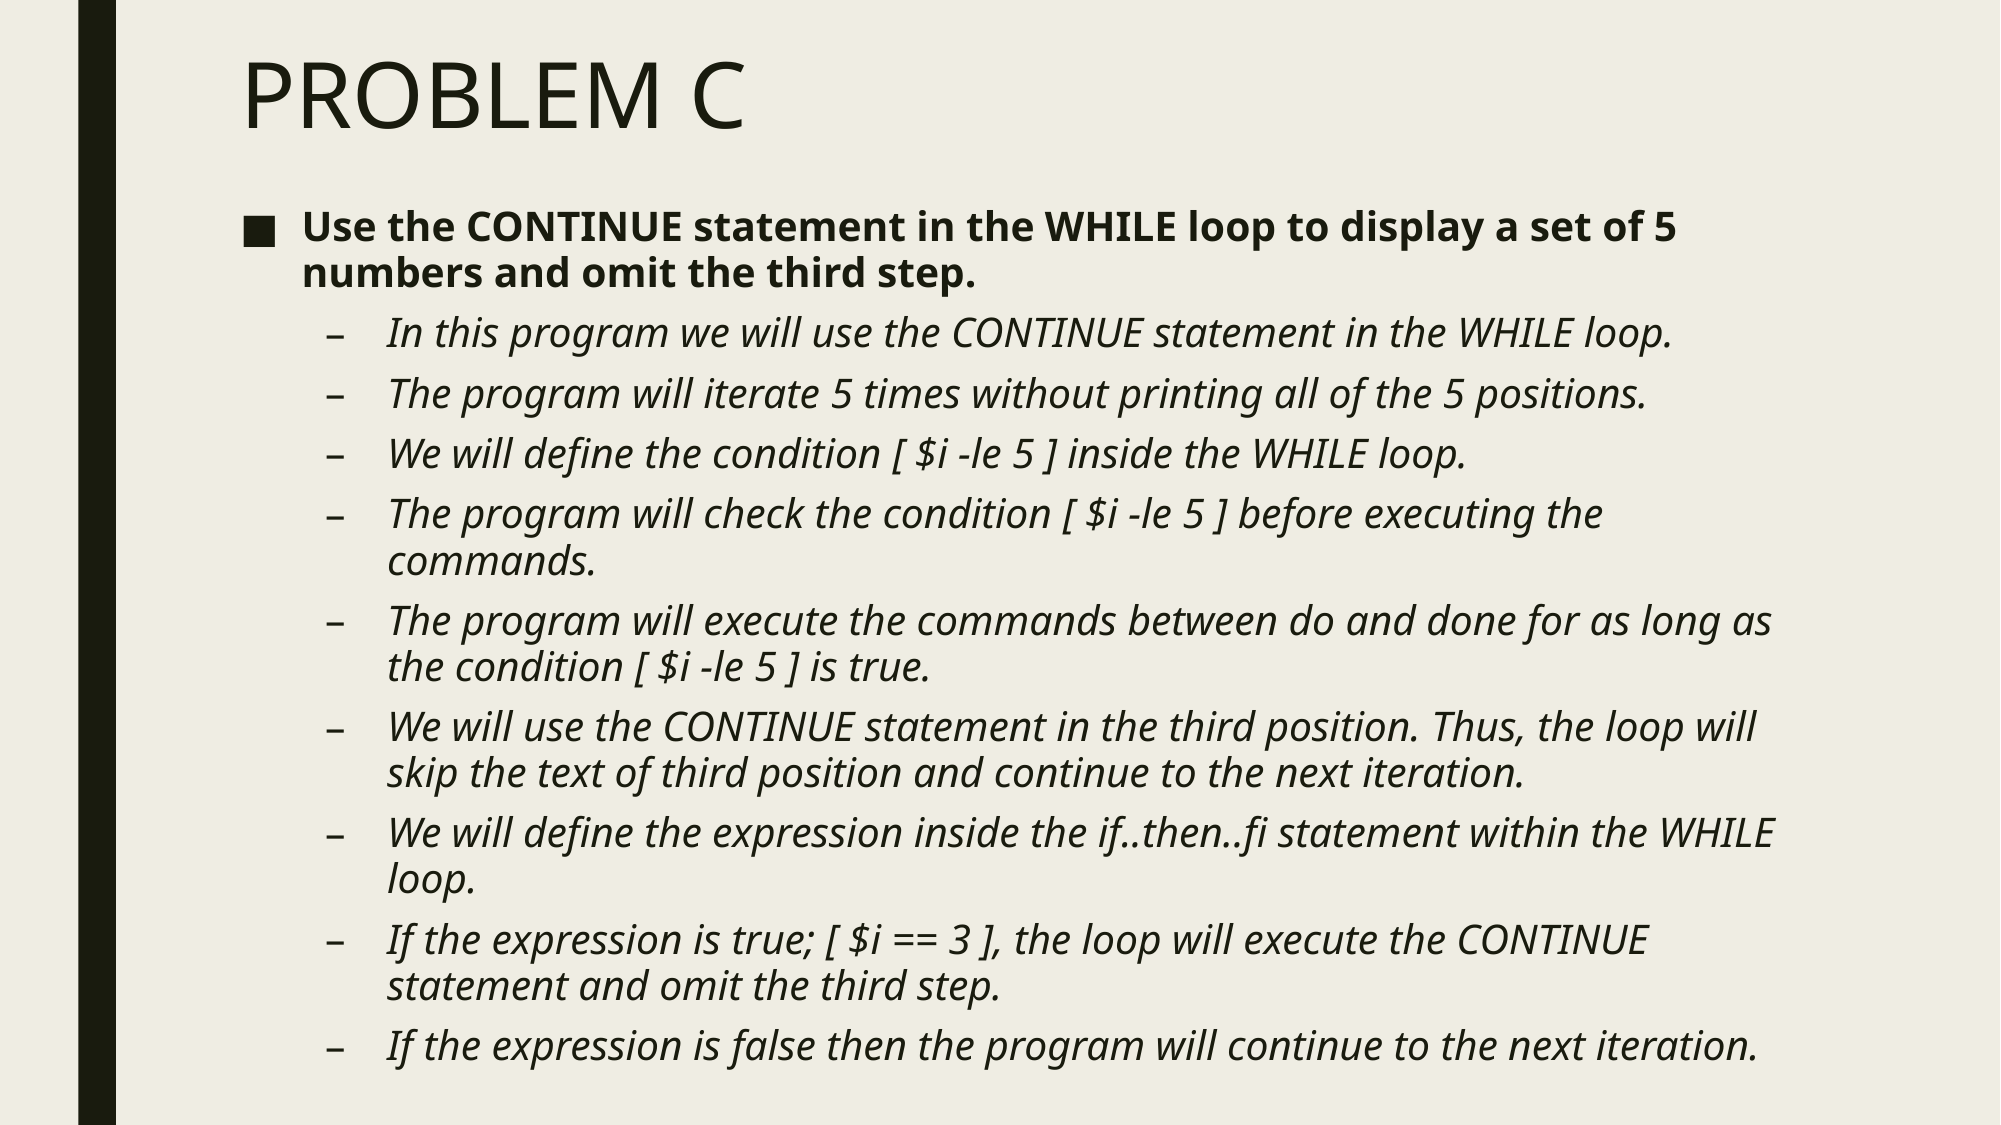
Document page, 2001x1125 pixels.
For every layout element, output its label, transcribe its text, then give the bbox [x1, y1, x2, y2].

title PROBLEM C [225, 43, 1800, 197]
list Use the CONTINUE statement in the WHILE loop to display a set of 5 numbers and omit the third step. In this program we will use the CONTINUE statement in the WHILE loop. The program will iterate 5 times without printing all of the 5 positions. We will define the condition [ $i -le 5 ] inside the WHILE loop. The program will check the condition [ $i -le 5 ] before executing the commands. The program will execute the commands between do and done for as long as the condition [ $i -le 5 ] is true. We will use the CONTINUE statement in the third position. Thus, the loop will skip the text of third position and continue to the next iteration. We will define the expression inside the if..then..fi statement within the WHILE loop. If the expression is true; [ $i == 3 ], the loop will execute the CONTINUE statement and omit the third step. If the expression is false then the program will continue to the next iteration. [225, 197, 1800, 1125]
